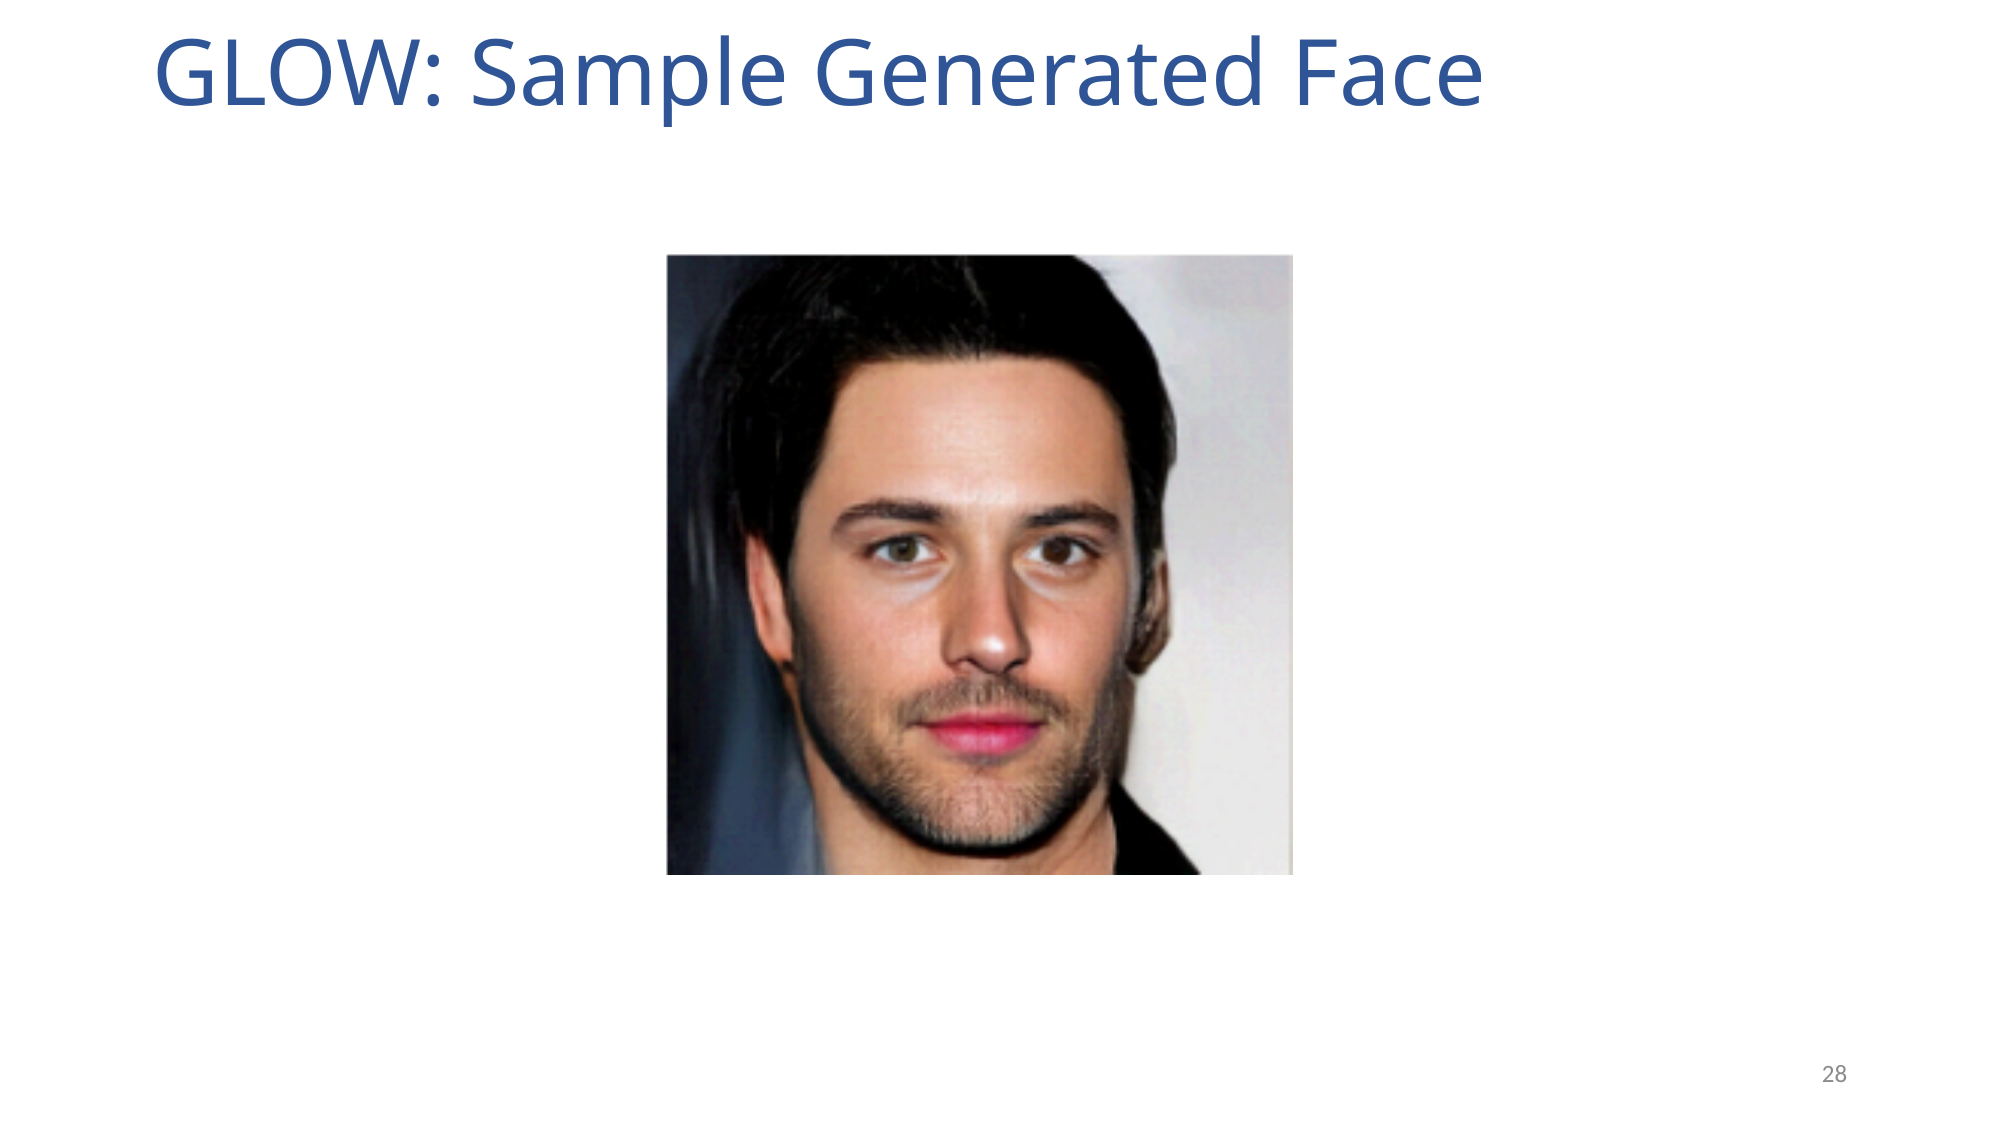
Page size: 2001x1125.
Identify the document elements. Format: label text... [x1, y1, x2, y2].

picture [662, 250, 1293, 875]
title GLOW: Sample Generated Face [137, 3, 1863, 149]
slide_number 28 [1412, 1042, 1863, 1103]
